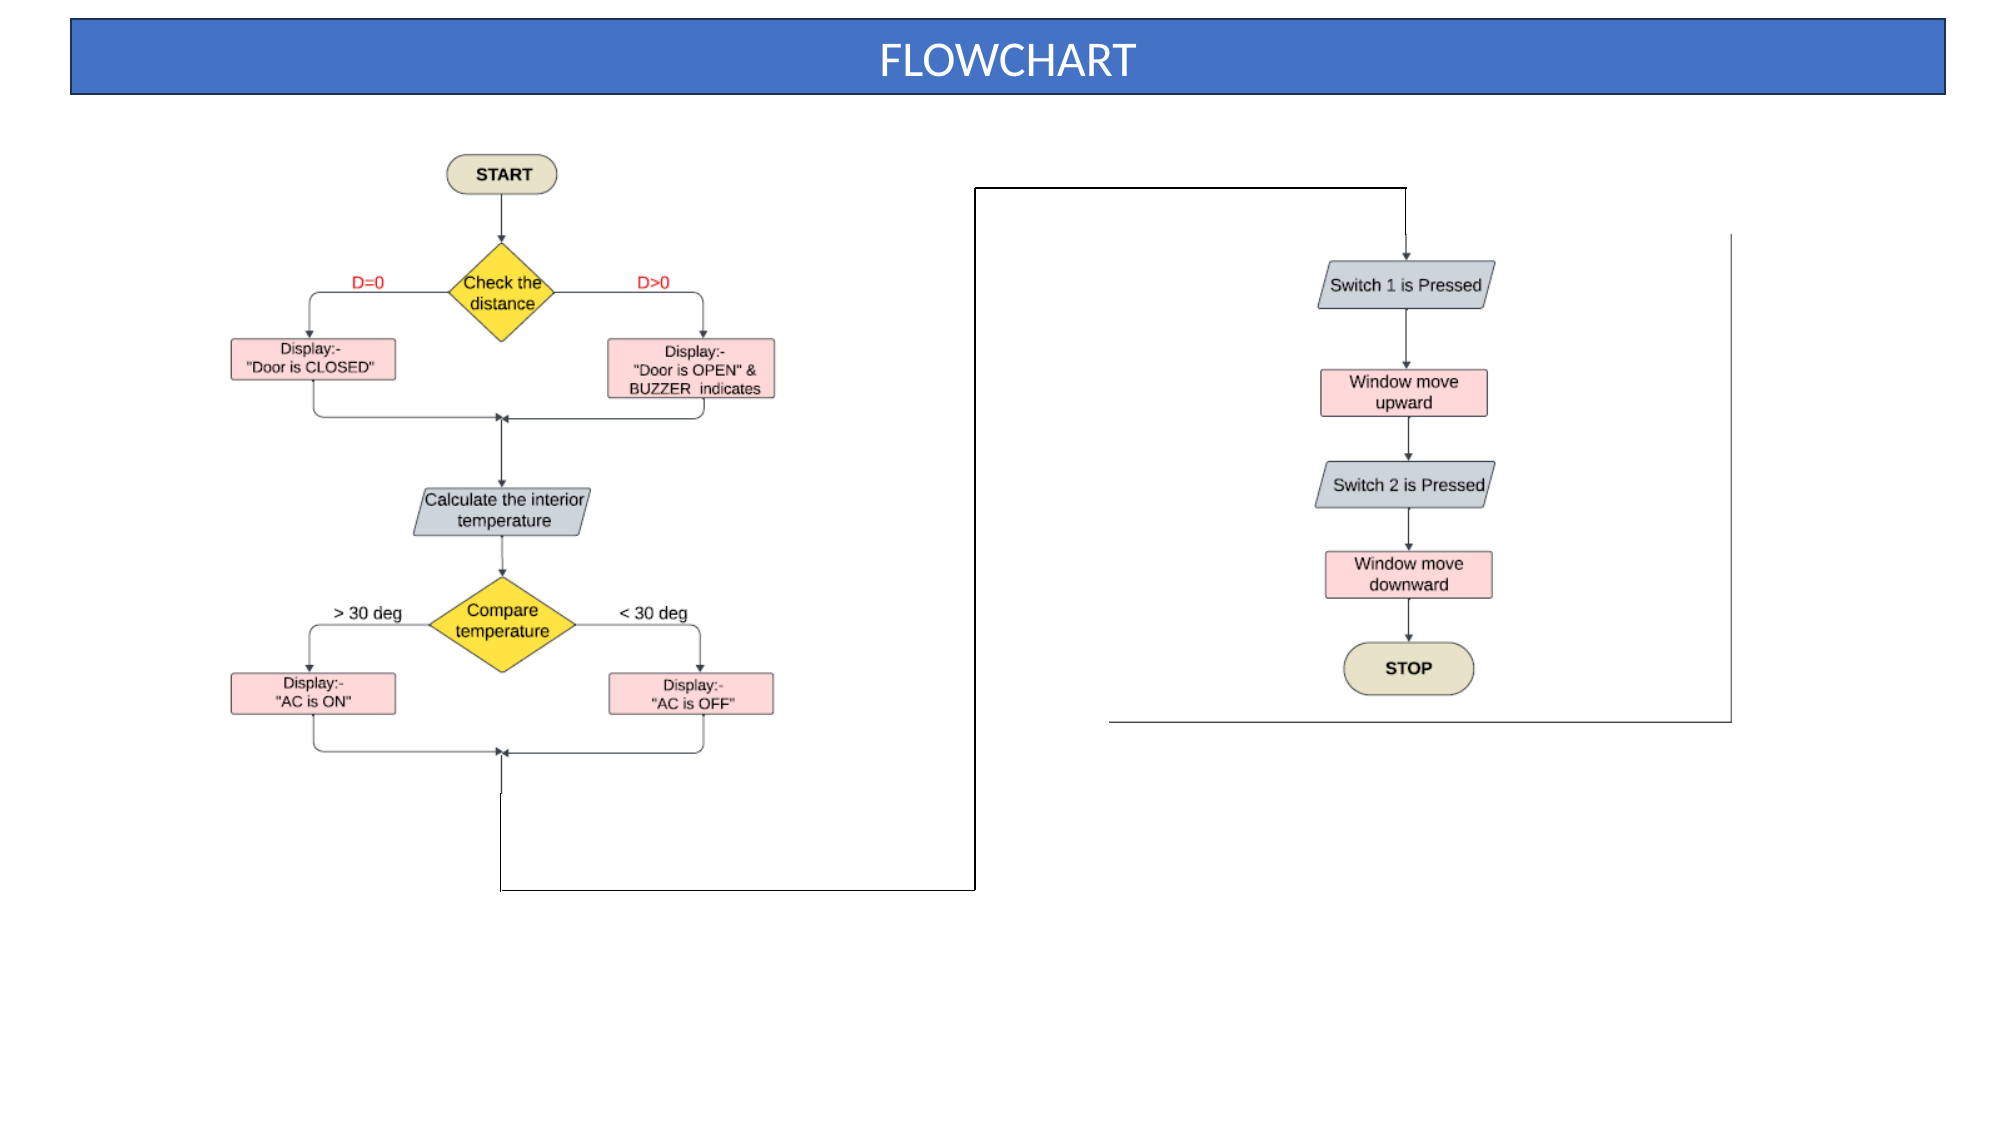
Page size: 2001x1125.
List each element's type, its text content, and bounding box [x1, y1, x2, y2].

picture [1109, 234, 1732, 723]
text_box FLOWCHART [70, 18, 1946, 95]
picture [207, 134, 825, 794]
